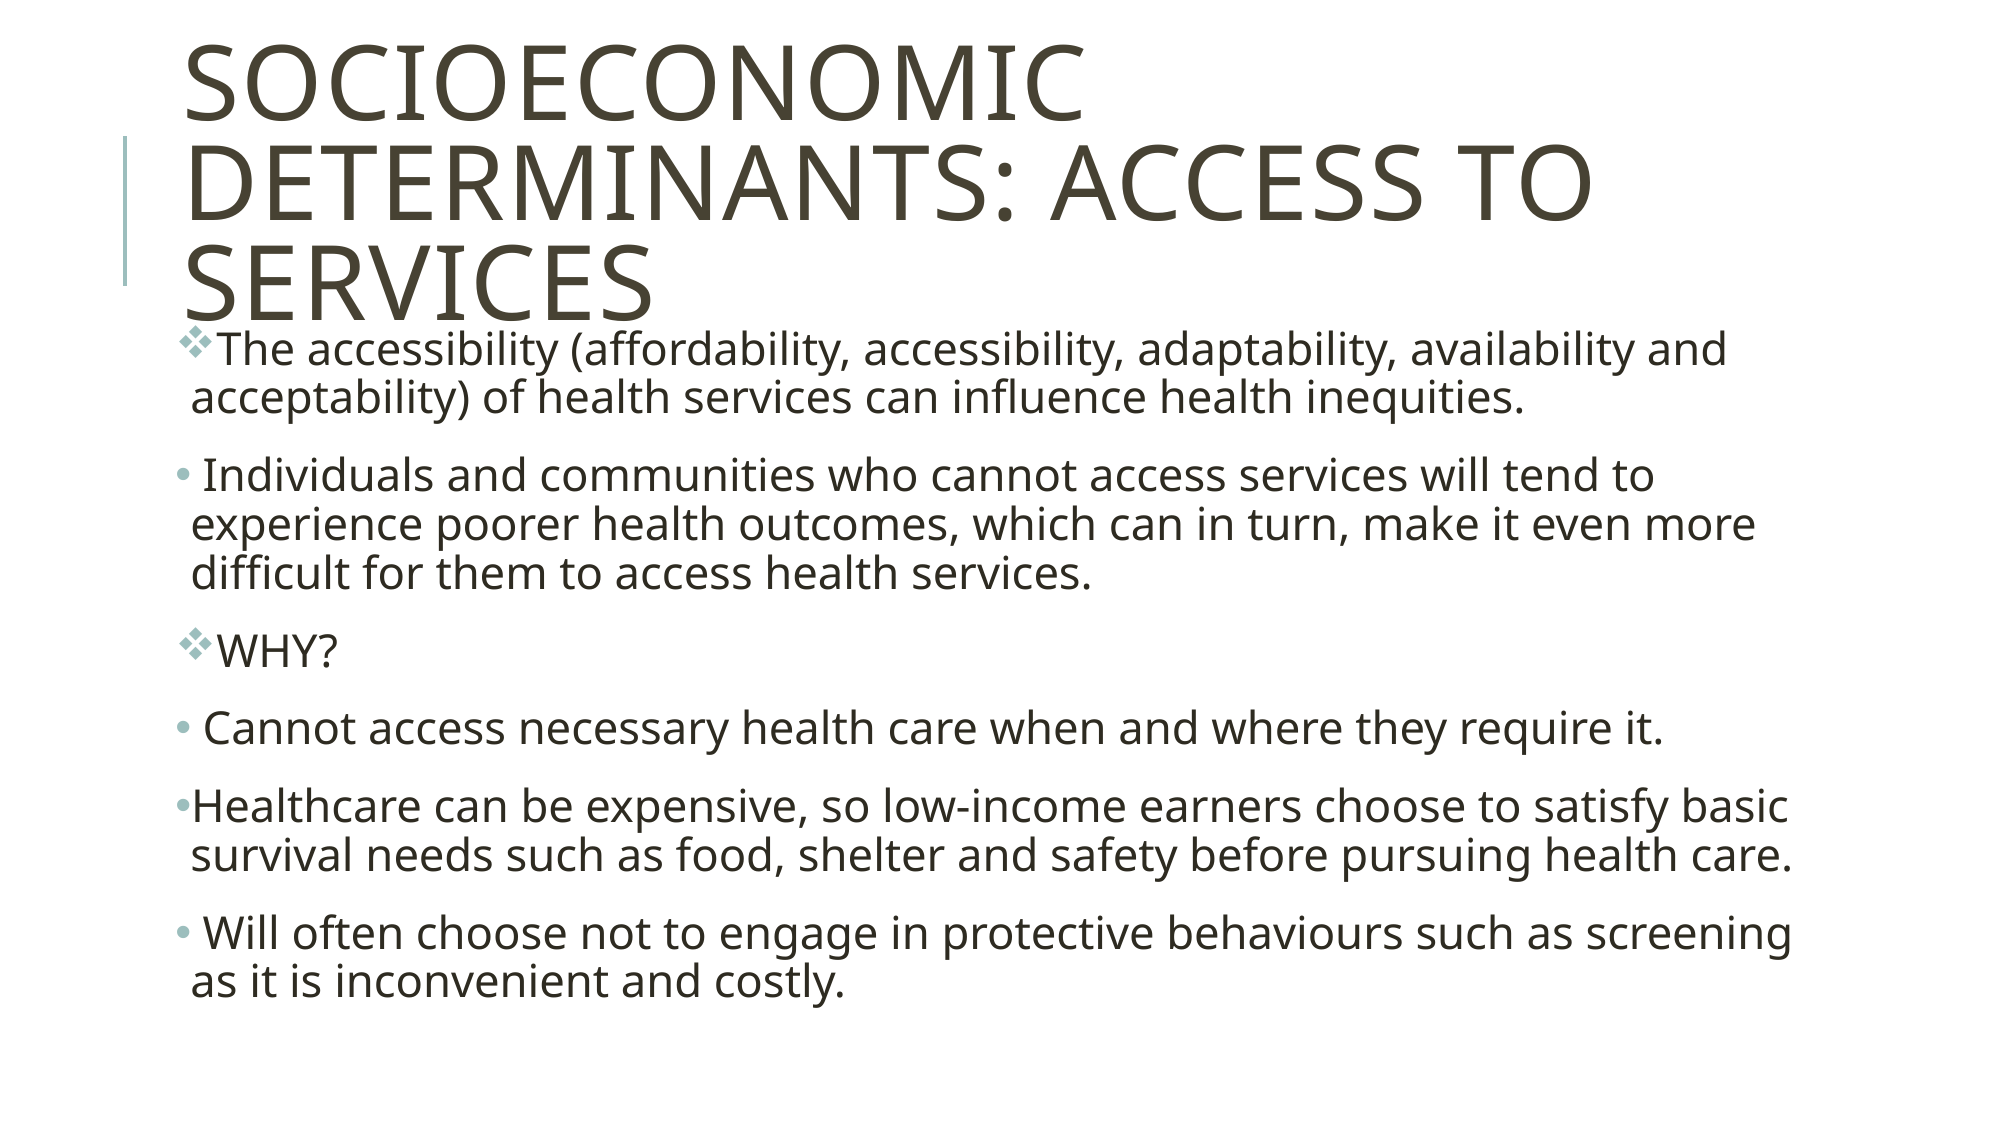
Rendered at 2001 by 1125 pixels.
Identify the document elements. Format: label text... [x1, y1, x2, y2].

title Socioeconomic determinants: access to services [168, 96, 1939, 286]
list The accessibility (affordability, accessibility, adaptability, availability and acceptability) of health services can influence health inequities. Individuals and communities who cannot access services will tend to experience poorer health outcomes, which can in turn, make it even more difficult for them to access health services. WHY? Cannot access necessary health care when and where they require it. Healthcare can be expensive, so low-income earners choose to satisfy basic survival needs such as food, shelter and safety before pursuing health care. Will often choose not to engage in protective behaviours such as screening as it is inconvenient and costly. [168, 318, 1811, 1035]
